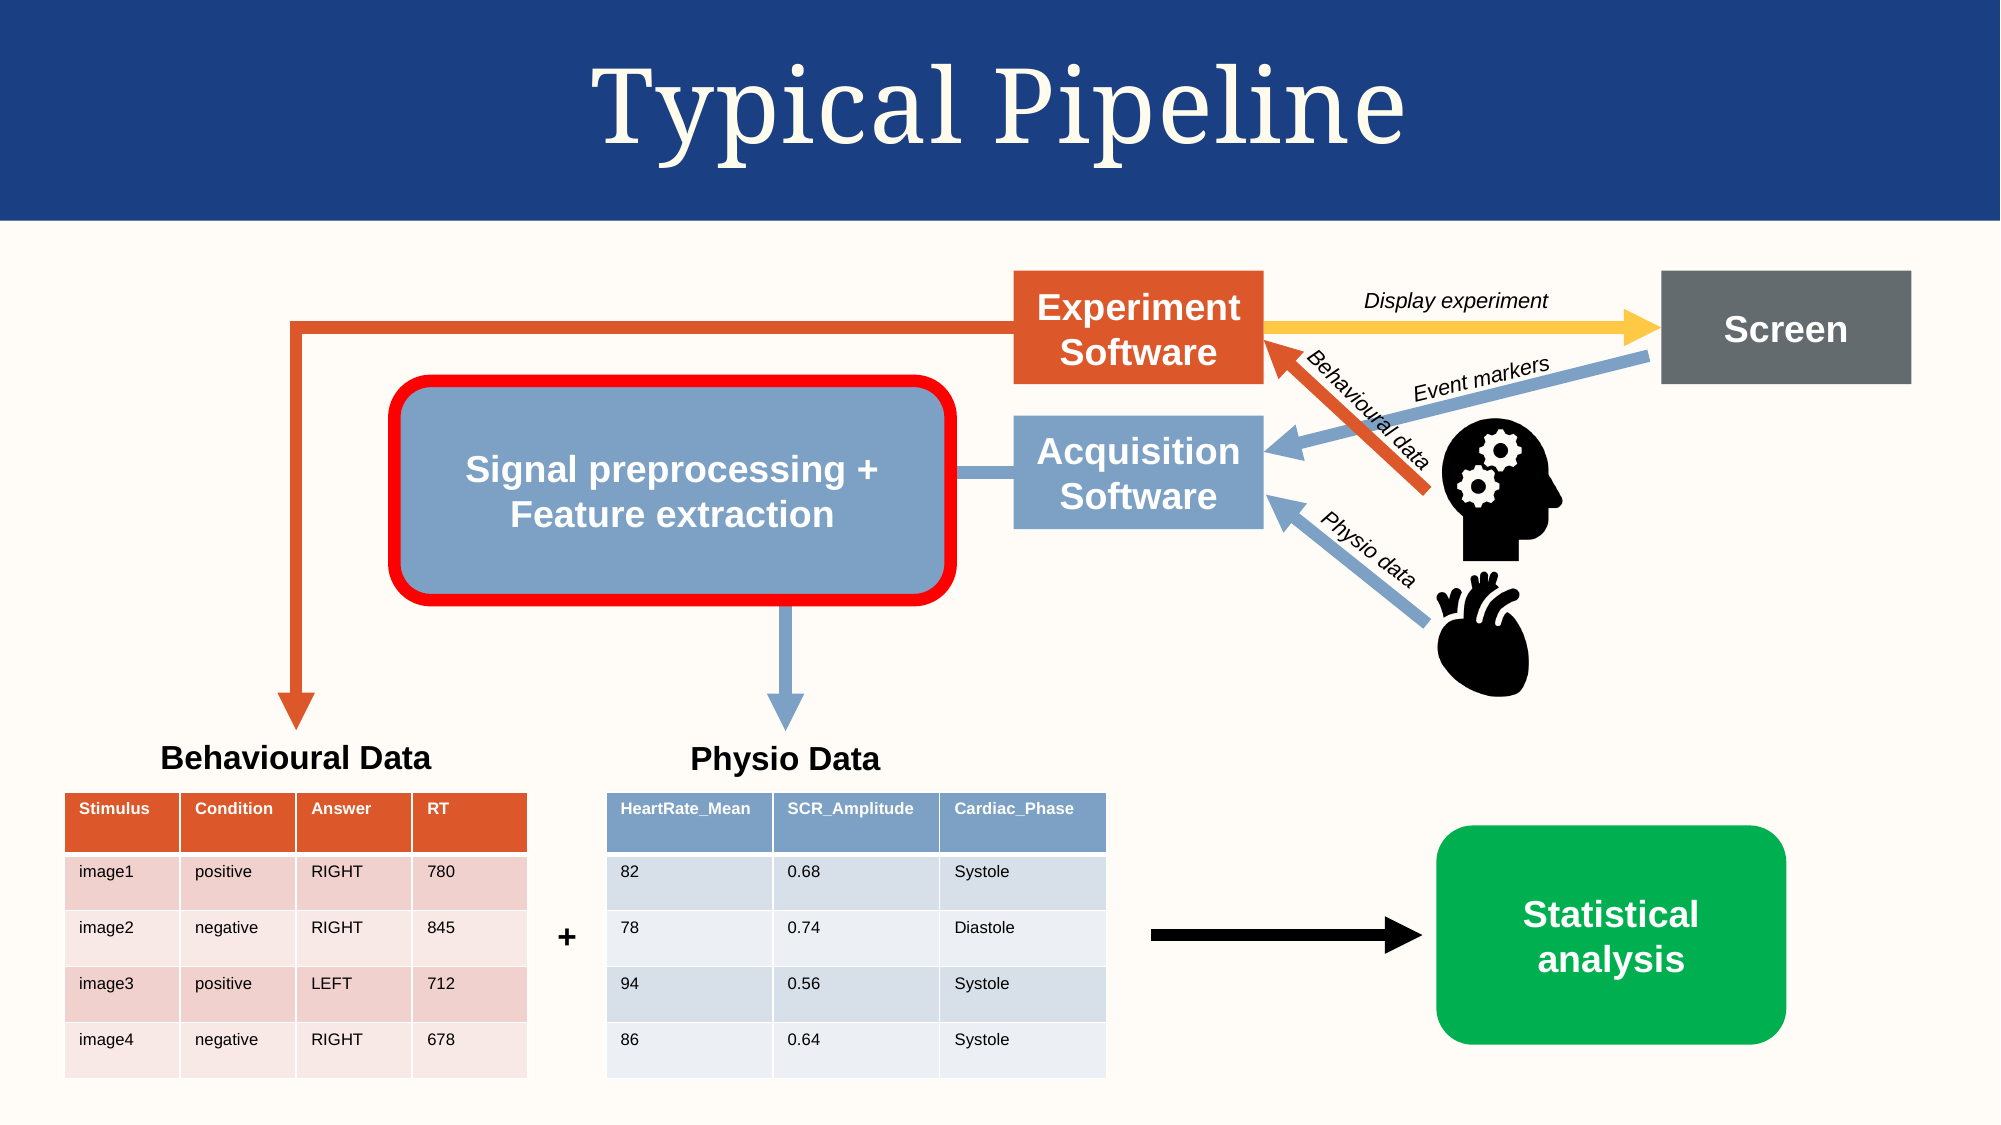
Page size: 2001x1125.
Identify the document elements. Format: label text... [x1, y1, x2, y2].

table_cell 0.56 [774, 967, 939, 1022]
title Typical Pipeline [129, 46, 1871, 175]
table_header RT [413, 793, 527, 852]
table_cell image2 [65, 911, 179, 966]
table_cell 86 [607, 1023, 772, 1078]
table_cell Systole [940, 967, 1106, 1022]
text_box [785, 472, 1014, 732]
table_cell Systole [940, 857, 1106, 910]
text_box Behavioural Data [38, 730, 527, 782]
table_cell 845 [413, 961, 527, 966]
table_header Cardiac_Phase [940, 793, 1106, 852]
table_header Stimulus [65, 793, 179, 852]
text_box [296, 327, 1014, 731]
table_header HeartRate_Mean [607, 793, 772, 852]
text_box + [309, 909, 825, 961]
table_cell 82 [607, 857, 772, 909]
table_header SCR_Amplitude [774, 793, 939, 852]
table_cell 780 [413, 857, 527, 909]
table_cell RIGHT [297, 857, 411, 910]
text_box Statistical analysis [1435, 824, 1788, 1046]
table_cell RIGHT [297, 911, 411, 966]
table_cell positive [181, 857, 295, 910]
table_cell LEFT [297, 967, 411, 1022]
table_header Answer [297, 793, 411, 852]
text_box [1013, 270, 1912, 710]
table_cell negative [181, 911, 295, 966]
table_cell RIGHT [297, 1023, 411, 1078]
table_cell 78 [607, 961, 772, 966]
table_header Condition [181, 793, 295, 852]
table_cell positive [181, 967, 295, 1022]
table_cell 0.74 [774, 911, 939, 966]
table_cell Systole [940, 1023, 1106, 1078]
table_cell Diastole [940, 911, 1106, 966]
table_cell image3 [65, 967, 179, 1022]
table_cell 94 [607, 967, 772, 1022]
text_box Physio Data [527, 731, 1044, 783]
table_cell image4 [65, 1023, 179, 1078]
table_cell image1 [65, 857, 179, 910]
table_cell negative [181, 1023, 295, 1078]
table_cell 0.64 [774, 1023, 939, 1078]
table_cell 0.68 [774, 857, 939, 910]
table_cell 712 [413, 967, 527, 1022]
table_cell 678 [413, 1023, 527, 1078]
